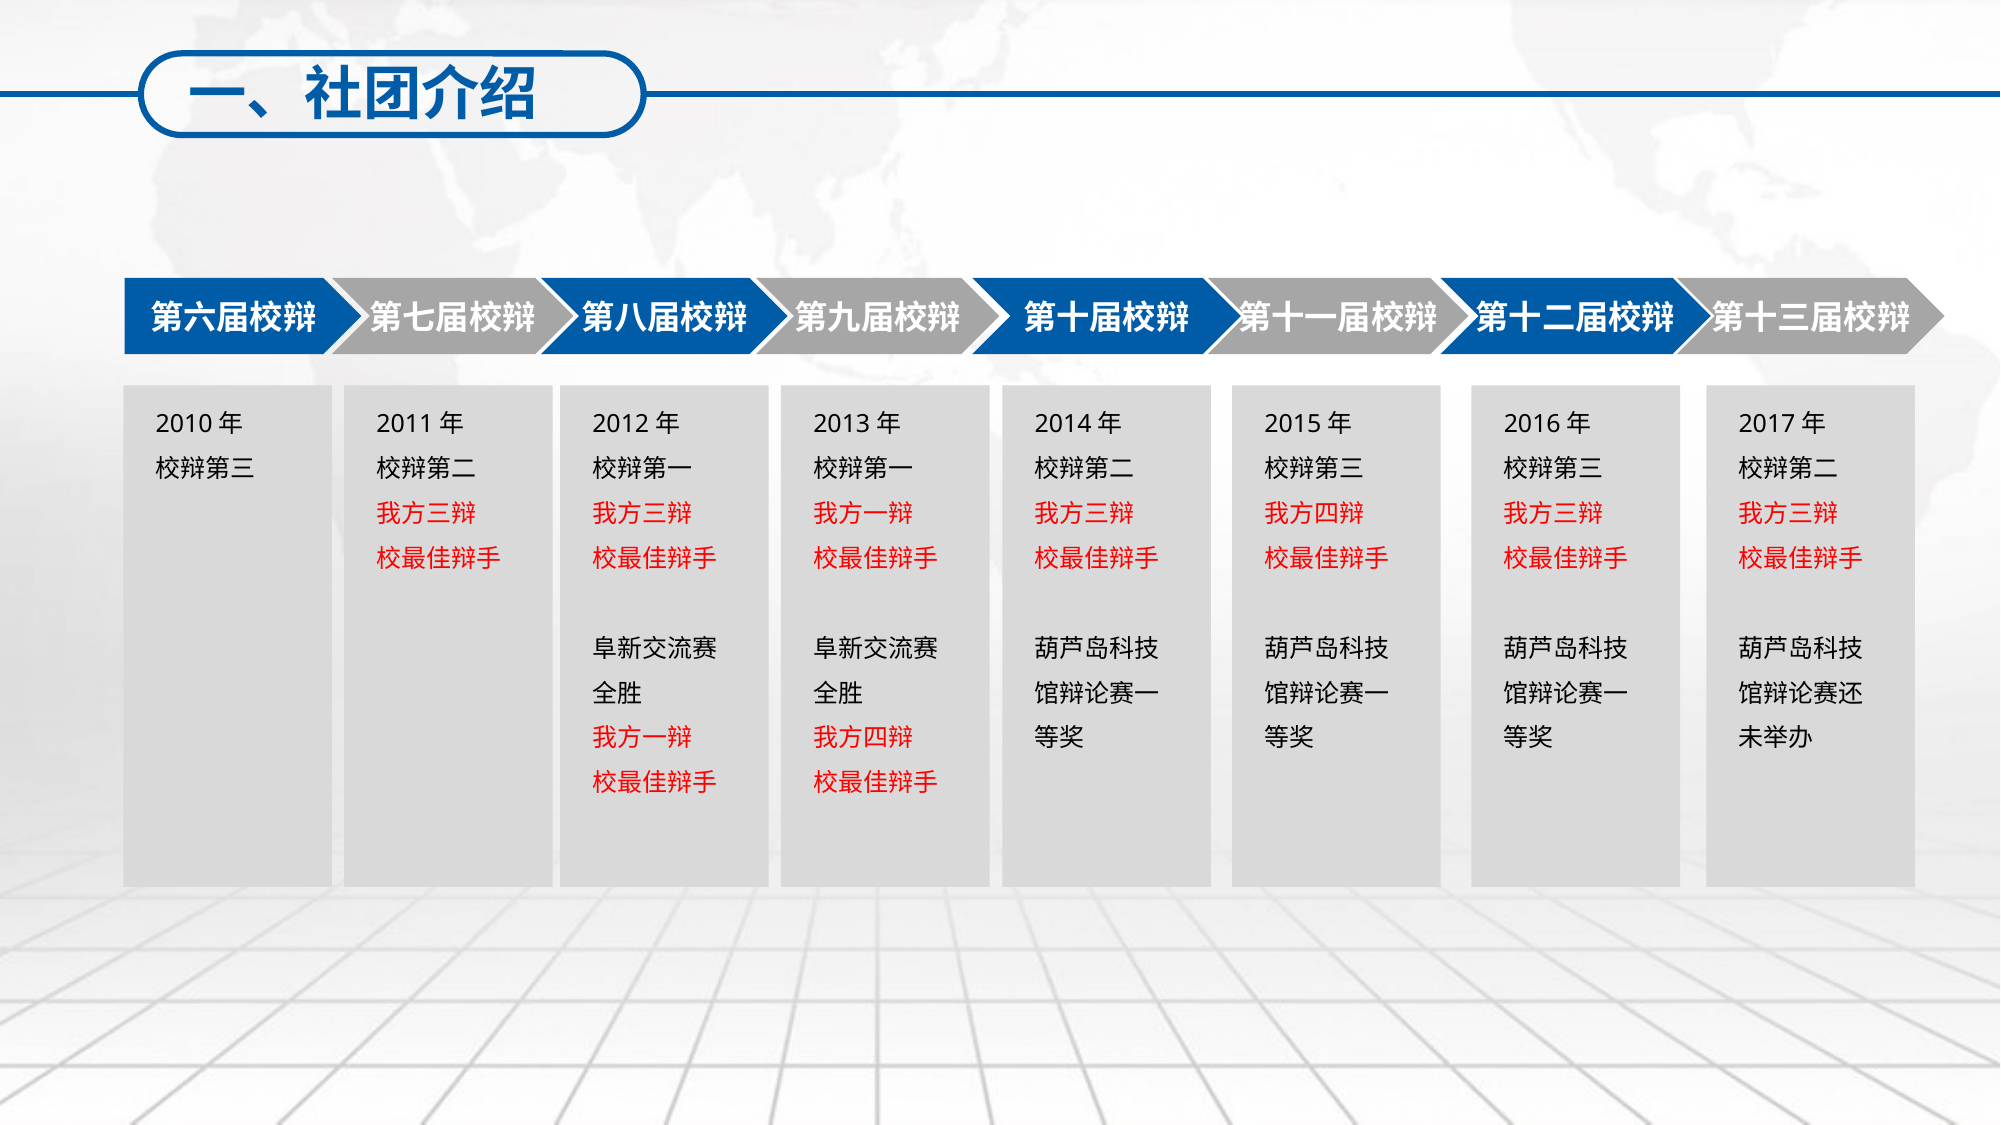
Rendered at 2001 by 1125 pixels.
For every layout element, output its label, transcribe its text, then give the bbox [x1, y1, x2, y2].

text_box 第十三届校辩 [1676, 277, 1945, 355]
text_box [560, 385, 769, 887]
text_box 第八届校辩 [541, 277, 788, 355]
text_box 第十二届校辩 [1440, 277, 1711, 355]
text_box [1471, 385, 1681, 887]
text_box 第七届校辩 [331, 277, 574, 355]
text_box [344, 385, 553, 887]
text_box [109, 49, 644, 136]
text_box 第十一届校辩 [1207, 277, 1469, 355]
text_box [1002, 385, 1211, 887]
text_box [1706, 385, 1915, 887]
text_box 第九届校辩 [756, 277, 1000, 355]
picture [0, 0, 2001, 1125]
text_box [1232, 385, 1441, 887]
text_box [780, 385, 990, 887]
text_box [123, 385, 332, 887]
text_box 第十届校辩 [972, 277, 1241, 355]
text_box 第六届校辩 [124, 277, 362, 355]
